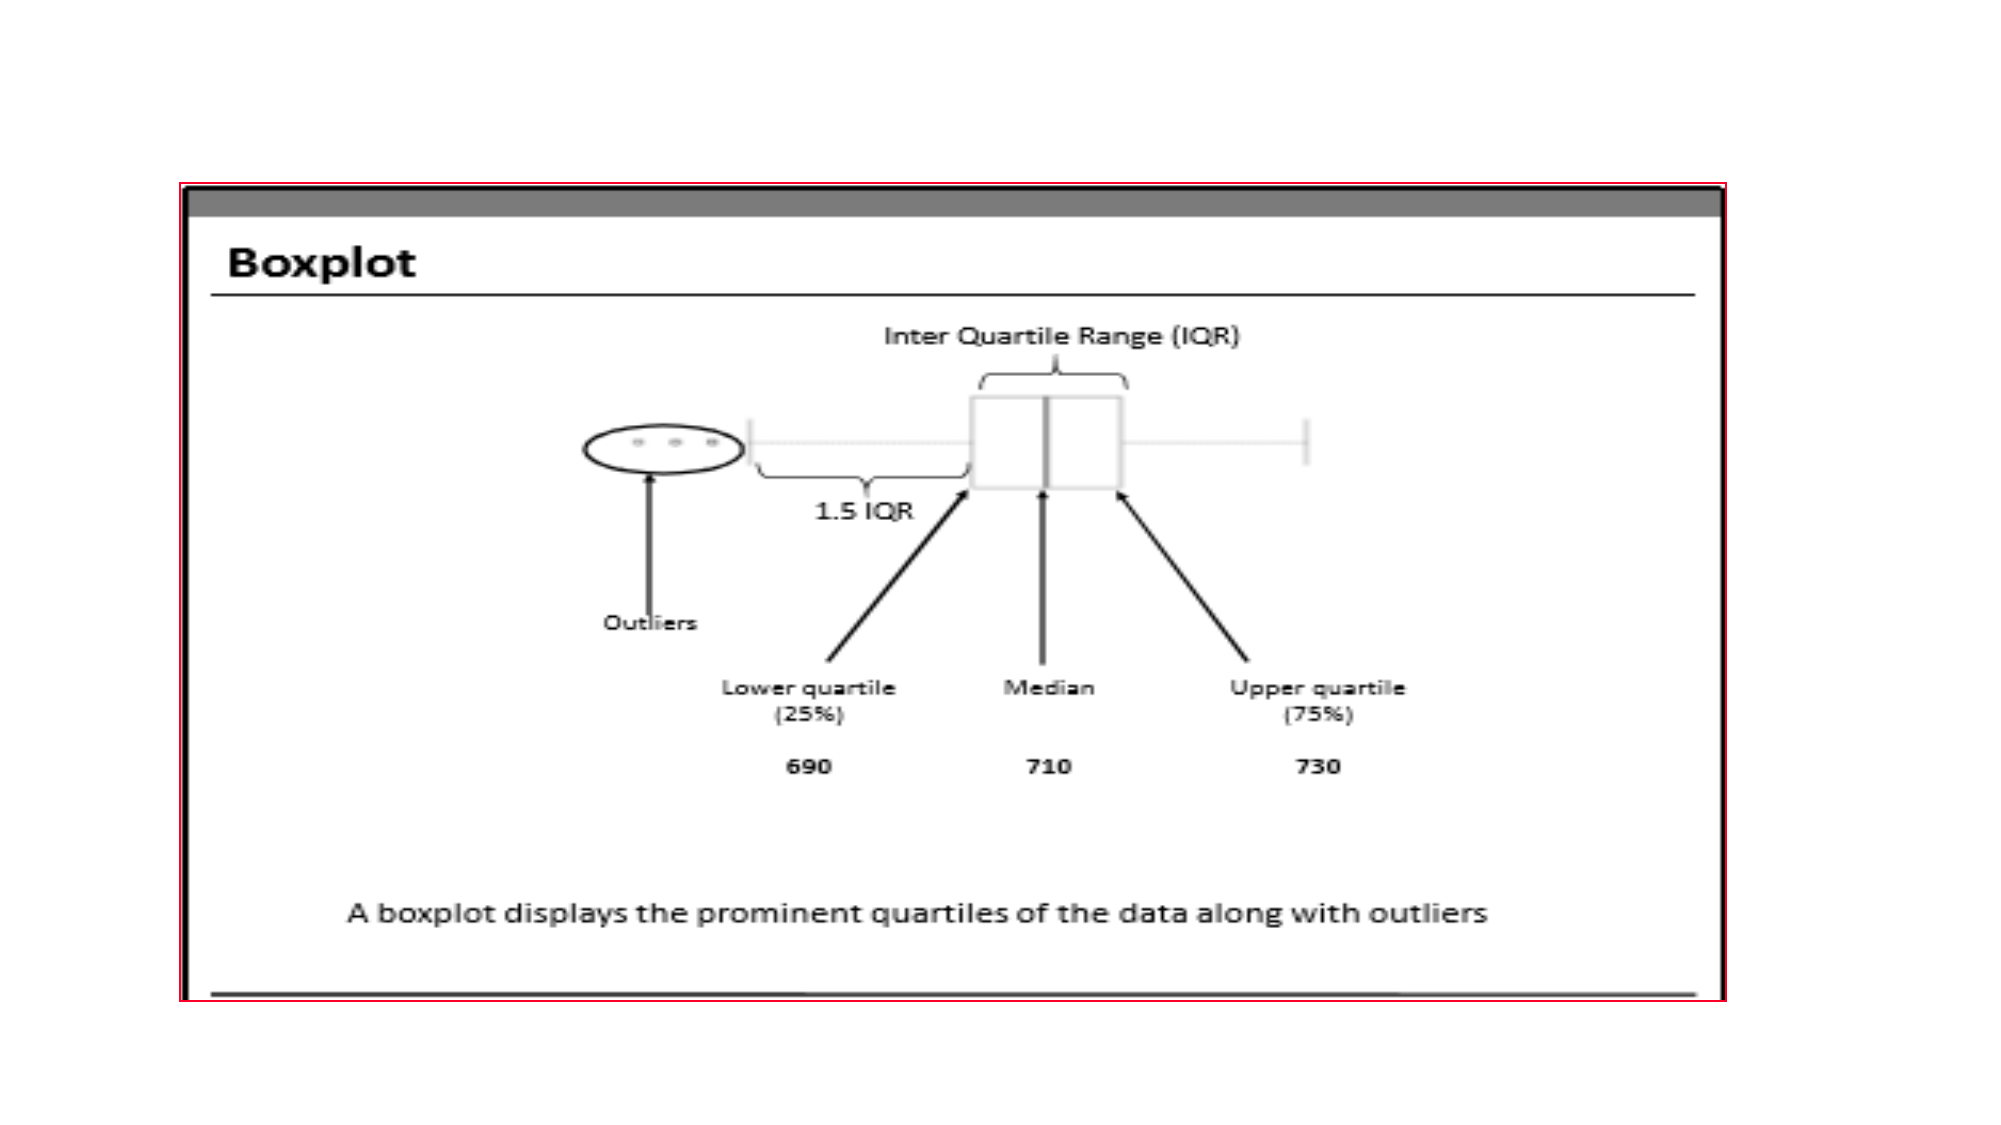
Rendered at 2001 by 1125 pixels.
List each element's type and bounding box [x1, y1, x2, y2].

picture [180, 184, 1725, 1000]
